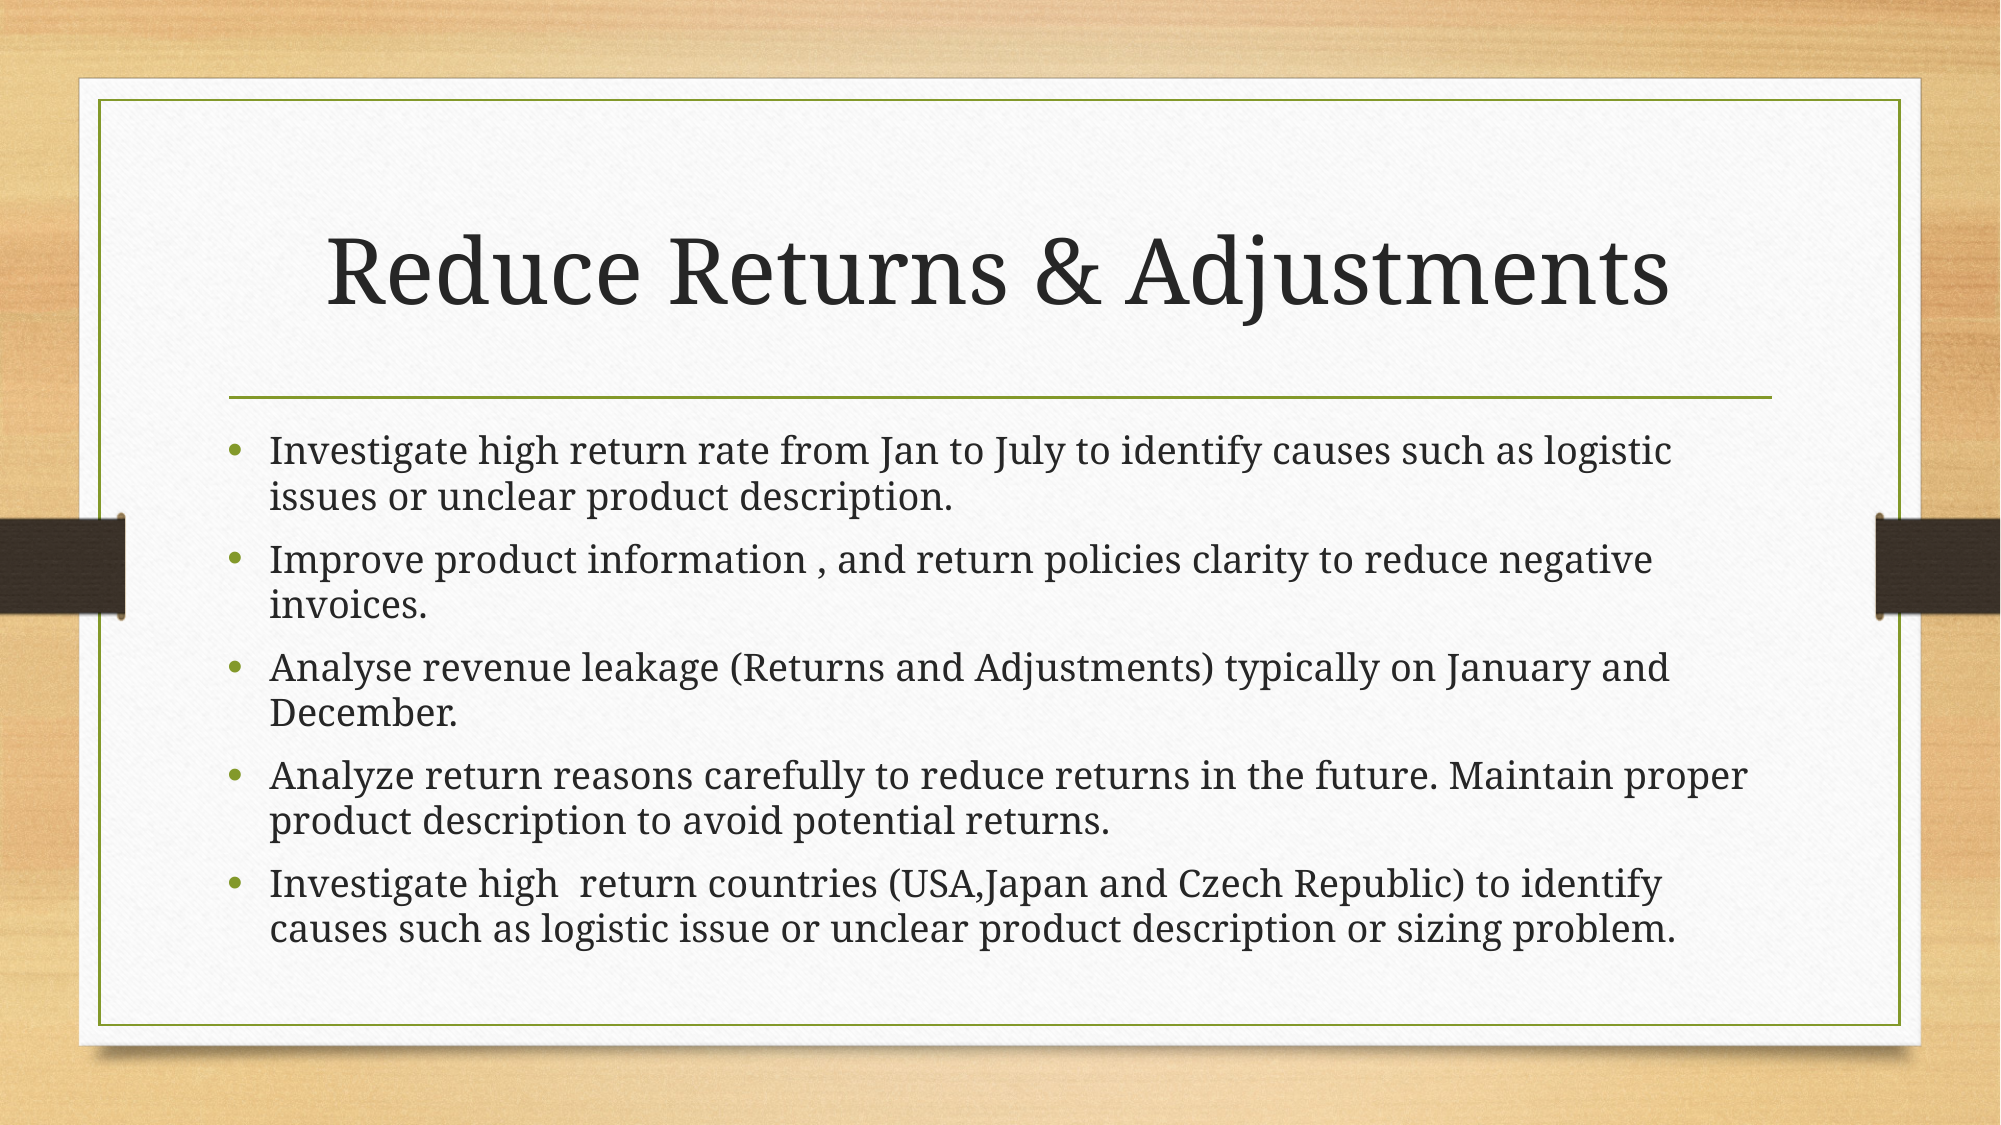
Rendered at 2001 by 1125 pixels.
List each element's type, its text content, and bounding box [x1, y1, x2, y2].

title Reduce Returns & Adjustments [212, 161, 1788, 375]
picture [0, 0, 2001, 1125]
list Investigate high return rate from Jan to July to identify causes such as logistic issues or unclear product description. Improve product information , and return policies clarity to reduce negative invoices. Analyse revenue leakage (Returns and Adjustments) typically on January and December. Analyze return reasons carefully to reduce returns in the future. Maintain proper product description to avoid potential returns. Investigate high return countries (USA,Japan and Czech Republic) to identify causes such as logistic issue or unclear product description or sizing problem. [212, 419, 1788, 964]
